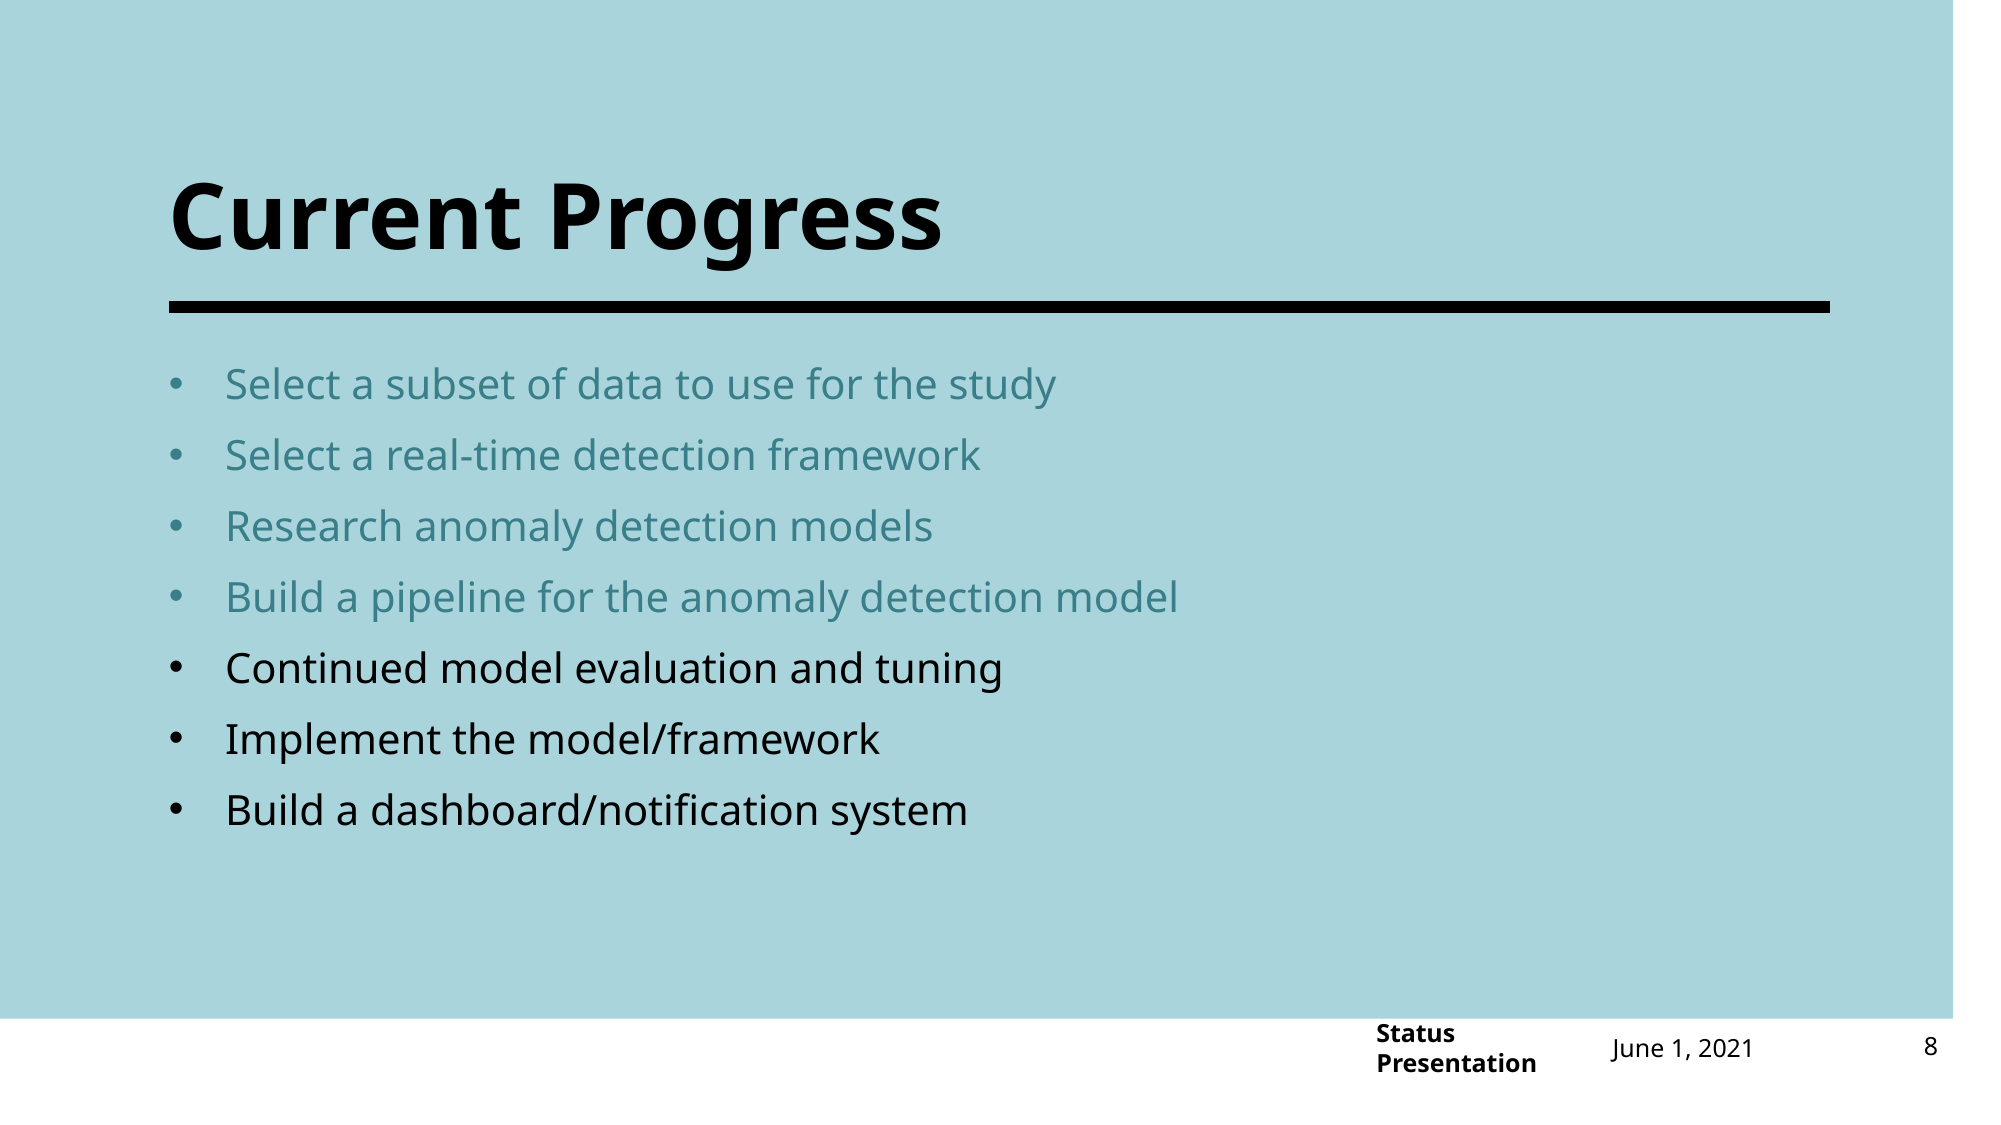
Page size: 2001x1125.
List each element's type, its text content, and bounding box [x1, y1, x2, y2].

title Current Progress [168, 163, 1450, 270]
text_box Select a subset of data to use for the study Select a real-time detection framework Research anomaly detection models Build a pipeline for the anomaly detection model Continued model evaluation and tuning Implement the model/framework Build a dashboard/notification system [168, 358, 1775, 944]
slide_number 8 [1885, 1032, 1954, 1063]
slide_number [1612, 1032, 1863, 1063]
footer Status Presentation [1361, 1032, 1602, 1063]
